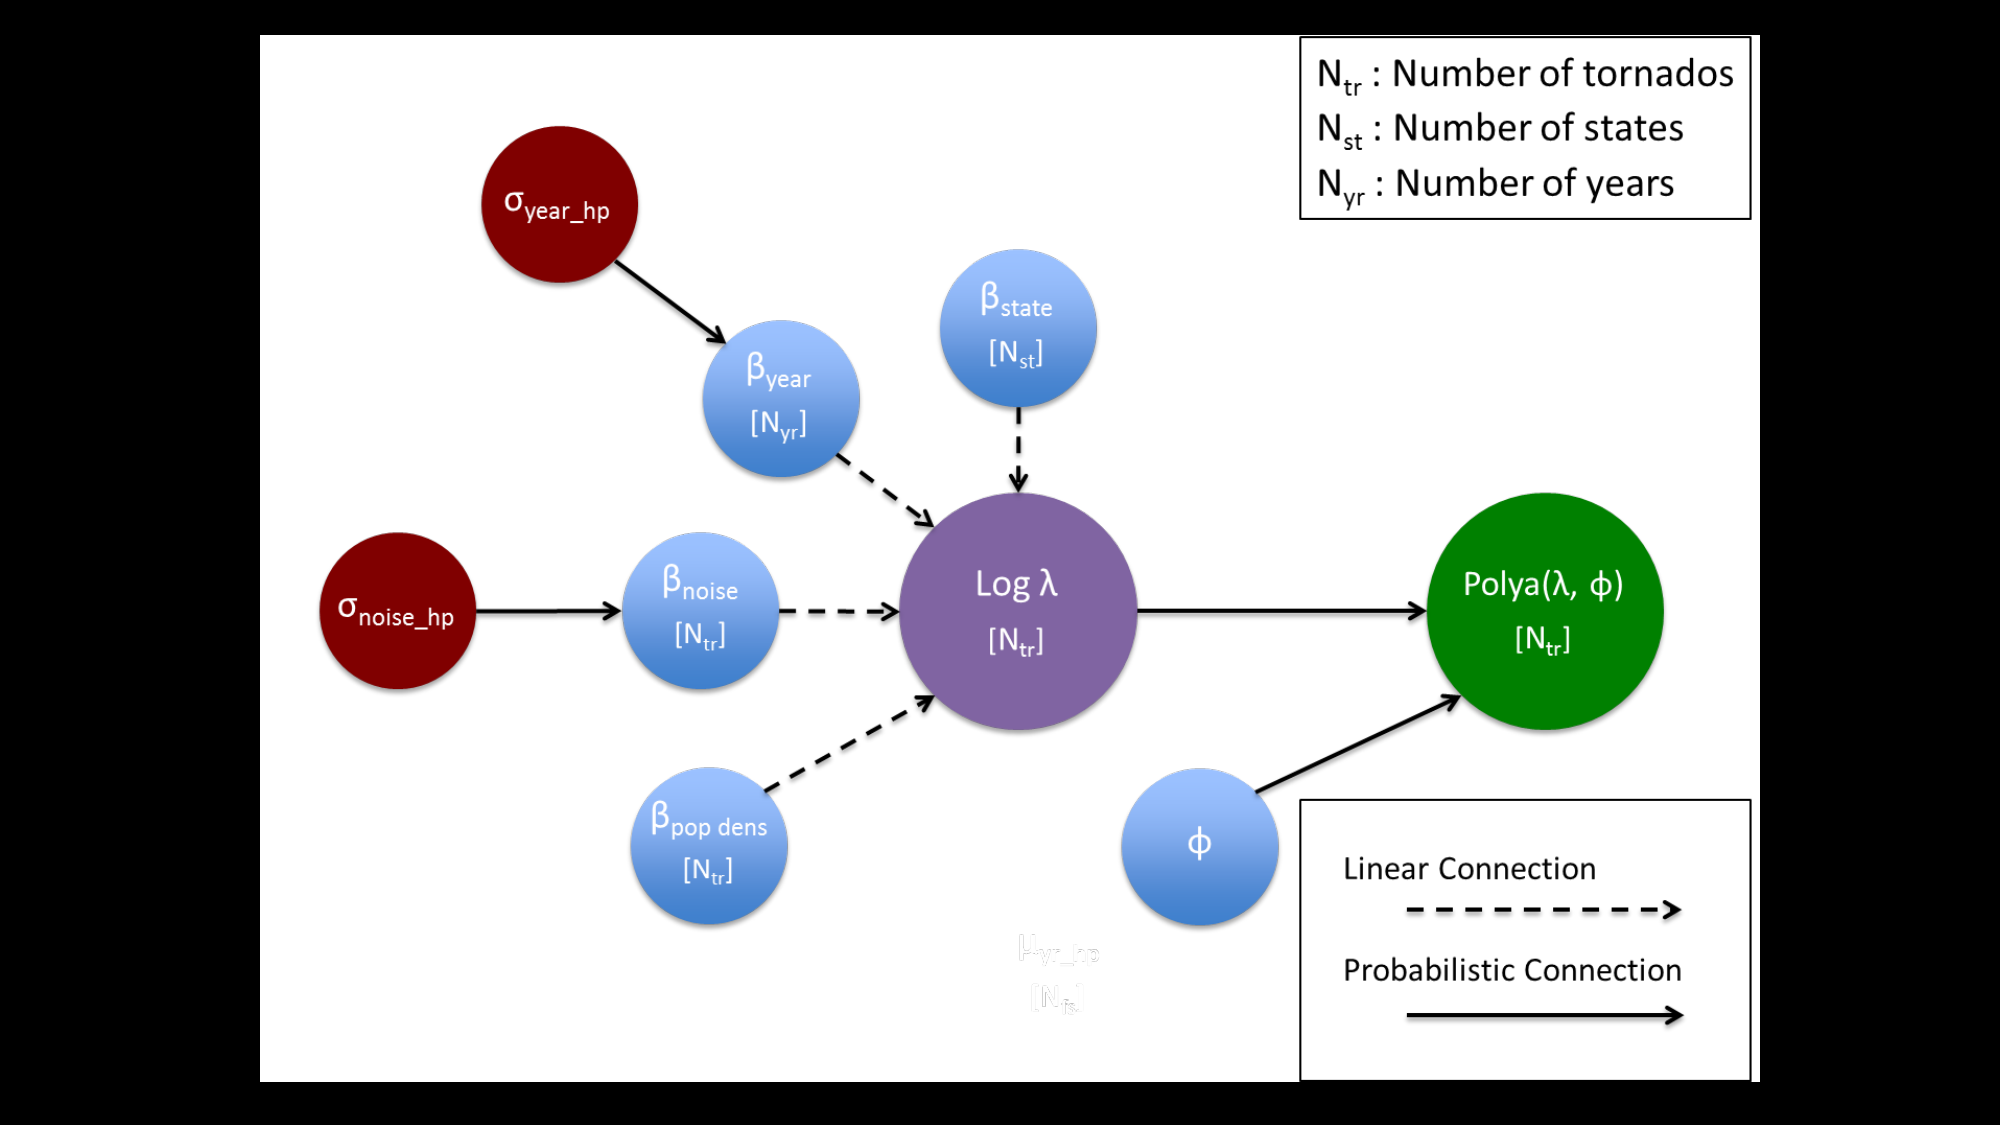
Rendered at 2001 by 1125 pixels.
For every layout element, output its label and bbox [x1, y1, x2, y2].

picture [260, 34, 1761, 1082]
